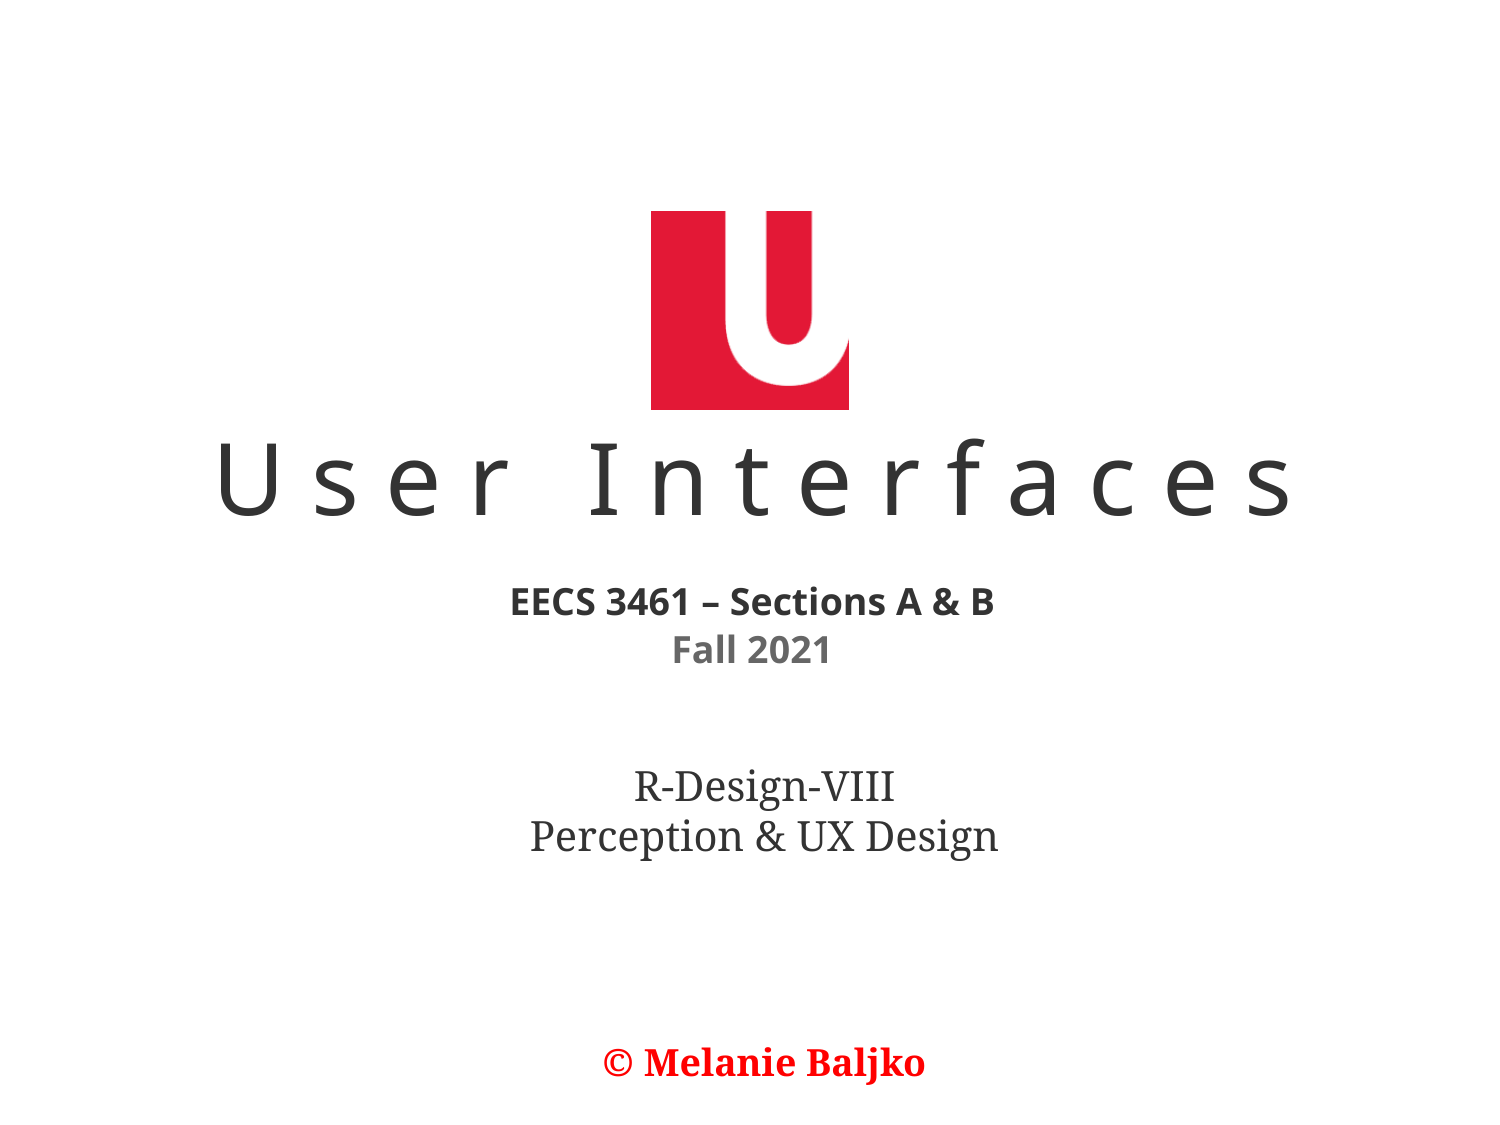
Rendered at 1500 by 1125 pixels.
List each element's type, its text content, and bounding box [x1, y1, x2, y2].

list R-Design-VIII Perception & UX Design [304, 755, 1196, 858]
list © Melanie Baljko [304, 1035, 1196, 1112]
picture [651, 211, 849, 410]
